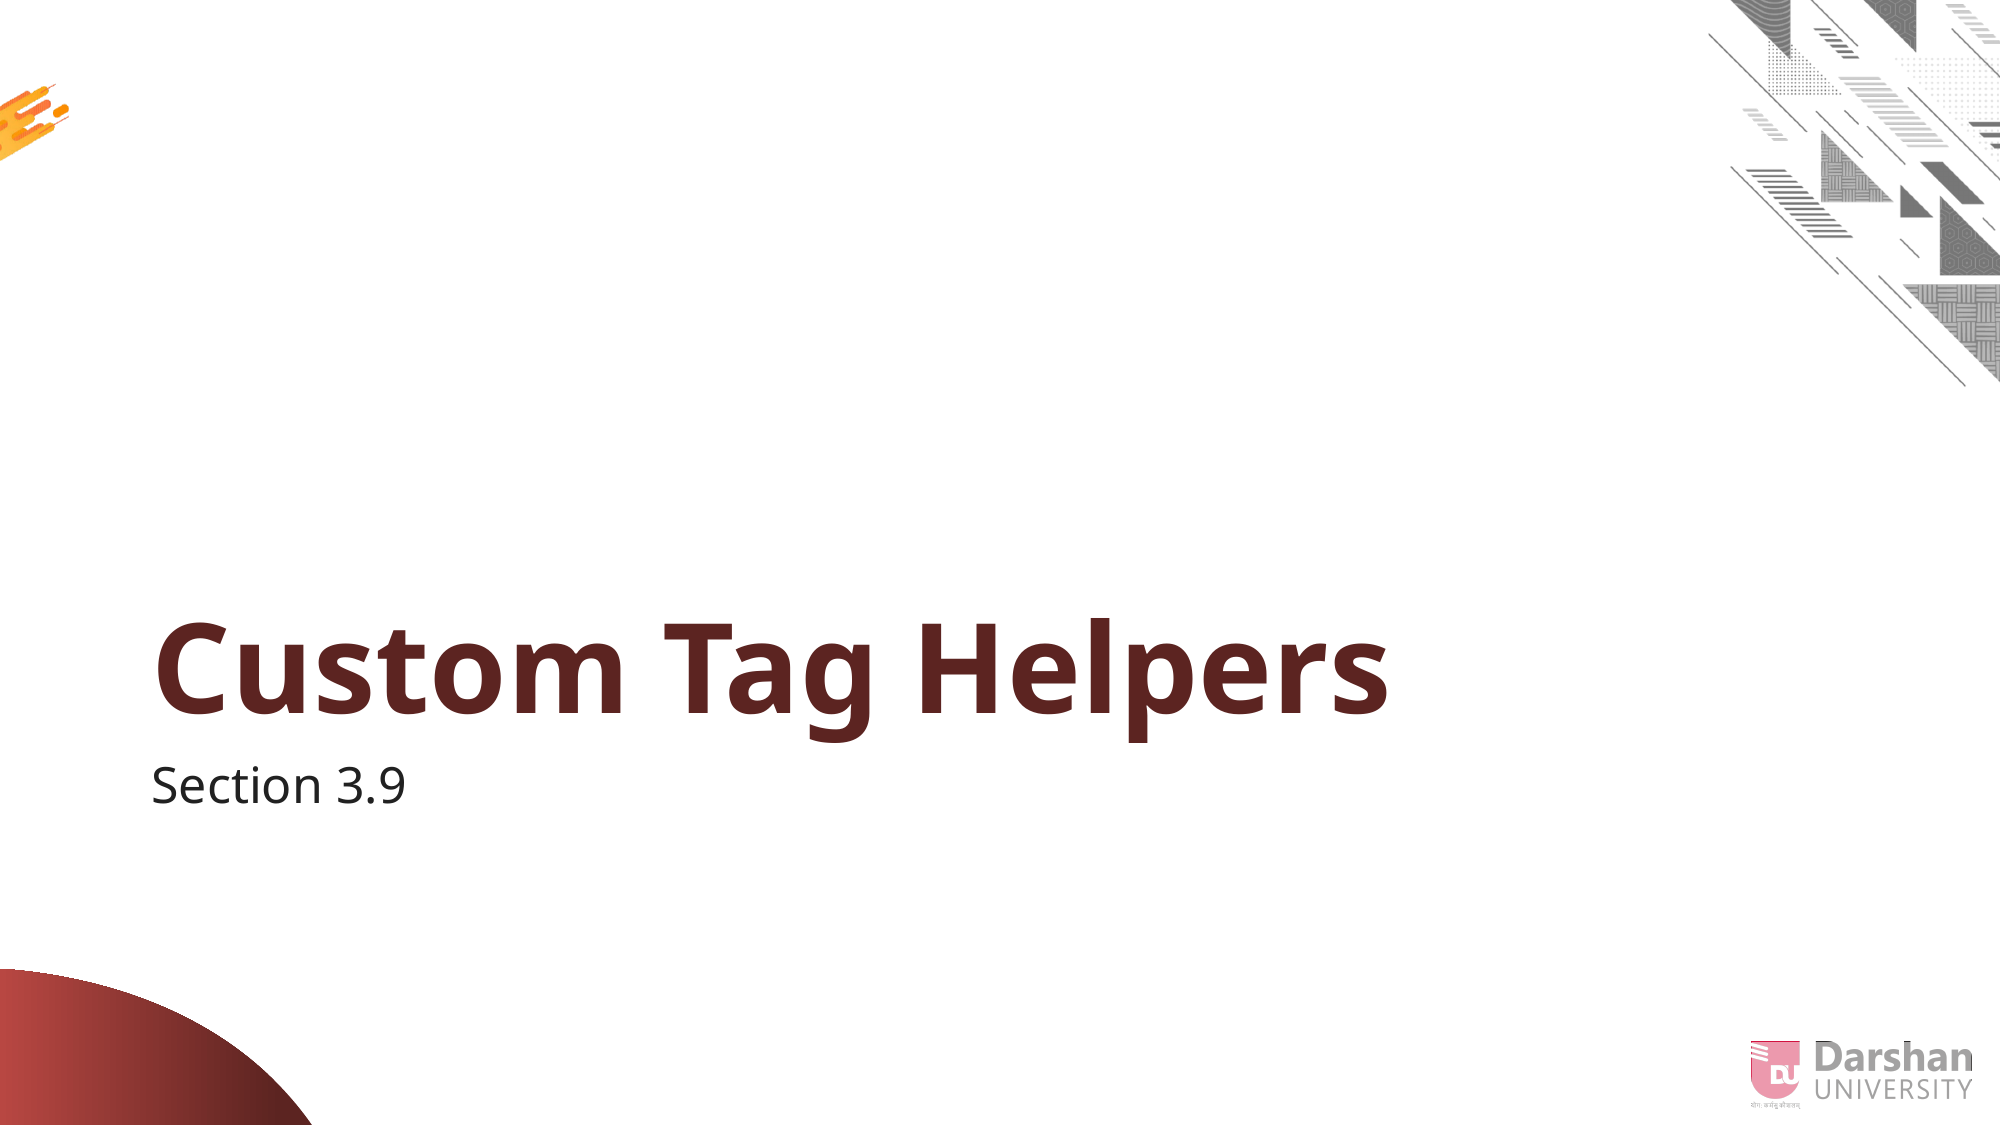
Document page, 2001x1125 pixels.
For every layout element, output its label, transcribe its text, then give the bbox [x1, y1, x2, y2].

picture [0, 65, 90, 193]
title Custom Tag Helpers [136, 280, 1862, 749]
list Section 3.9 [136, 752, 1862, 999]
